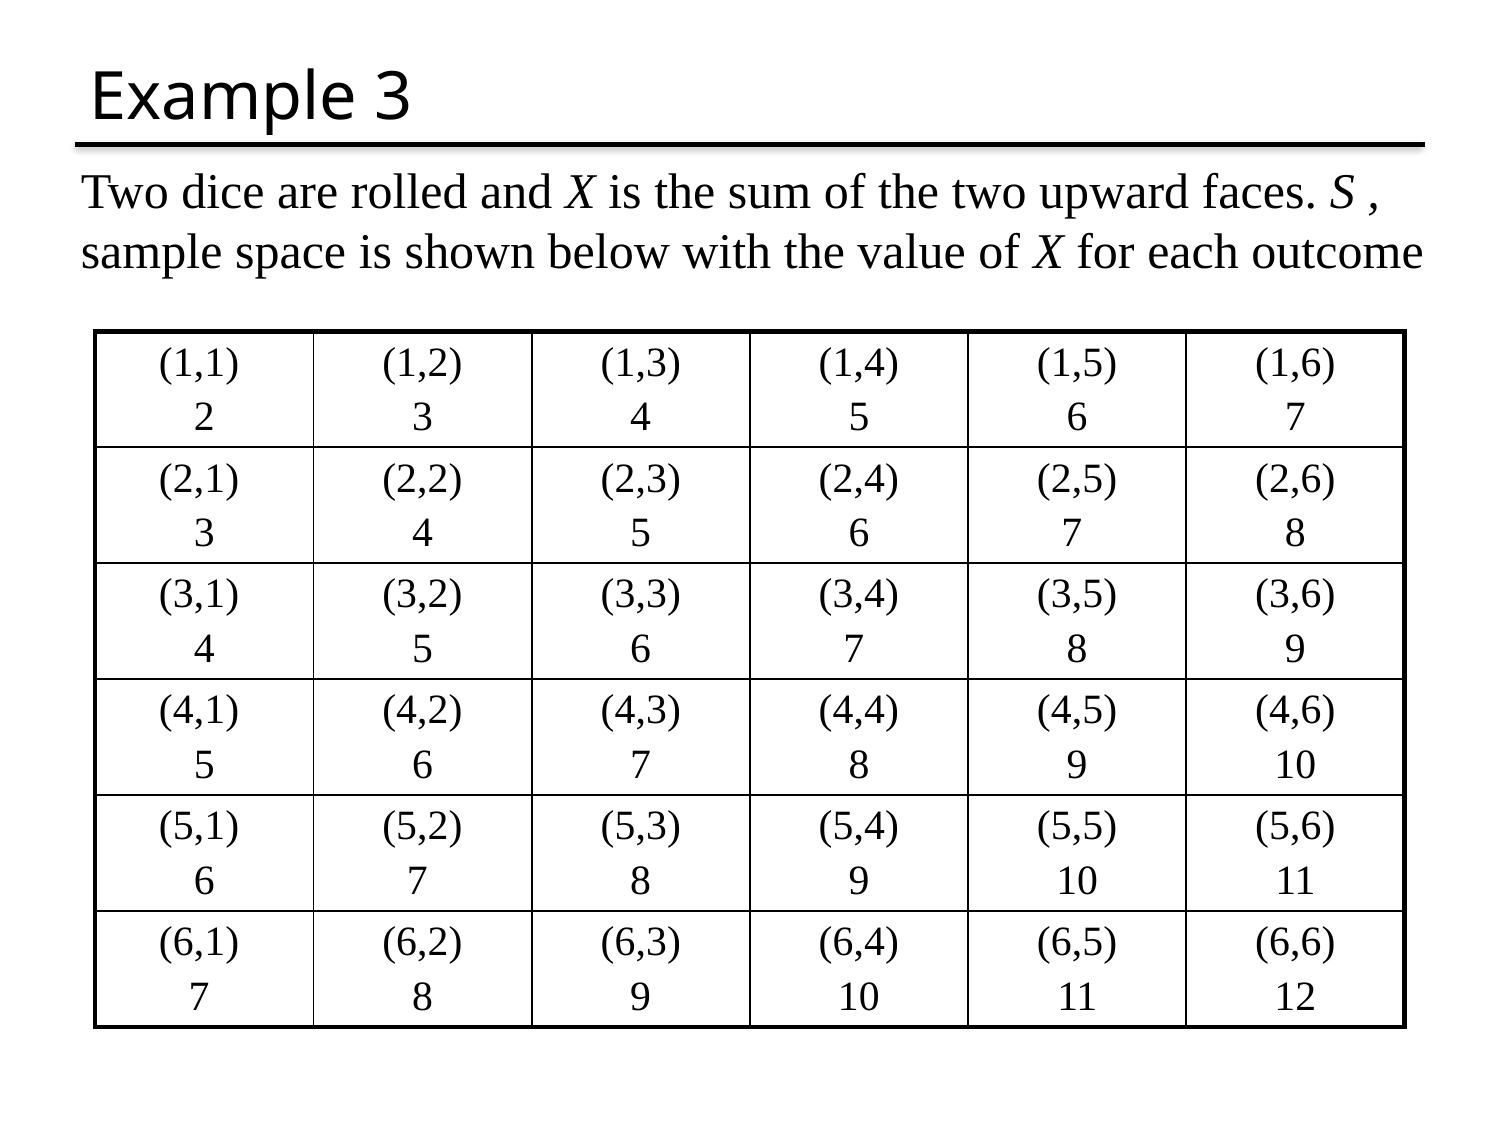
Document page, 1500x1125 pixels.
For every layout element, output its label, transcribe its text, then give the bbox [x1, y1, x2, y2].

table_cell (3,4) 7 [751, 564, 967, 678]
table_cell (4,1) 5 [97, 680, 313, 794]
table_header (1,6) 7 [1187, 334, 1402, 446]
table_cell (3,1) 4 [97, 564, 313, 678]
table_cell (5,3) 8 [533, 796, 749, 910]
table_cell (5,1) 6 [97, 796, 313, 910]
table_cell (5,6) 11 [1187, 796, 1402, 910]
table_cell (4,6) 10 [1187, 680, 1402, 794]
table_cell (4,5) 9 [969, 680, 1185, 794]
table_cell (6,4) 10 [751, 912, 967, 1025]
table_cell (3,6) 9 [1187, 564, 1402, 678]
title Example 3 [75, 45, 1425, 145]
table_cell (6,2) 8 [314, 912, 531, 1025]
table_cell (6,1) 7 [97, 912, 313, 1025]
table_cell (4,3) 7 [533, 680, 749, 794]
table_cell (5,2) 7 [314, 796, 531, 910]
table_cell (3,3) 6 [533, 564, 749, 678]
table_header (1,3) 4 [533, 334, 749, 446]
table_header (1,5) 6 [969, 334, 1185, 446]
table_cell (2,1) 3 [97, 448, 313, 562]
table_cell (2,2) 4 [314, 448, 531, 562]
table_cell (6,5) 11 [969, 912, 1185, 1025]
table_cell (2,5) 7 [969, 448, 1185, 562]
table_cell (2,4) 6 [751, 448, 967, 562]
table_header (1,4) 5 [751, 334, 967, 446]
table_header (1,1) 2 [97, 334, 313, 446]
text_box Two dice are rolled and X is the sum of the two upward faces. S , sample space is shown below with the value of X for each outcome [66, 151, 1443, 297]
table_cell (4,4) 8 [751, 680, 967, 794]
table_cell (3,2) 5 [314, 564, 531, 678]
table_cell (6,3) 9 [533, 912, 749, 1025]
table_cell (5,4) 9 [751, 796, 967, 910]
table_header (1,2) 3 [314, 334, 531, 446]
table_cell (4,2) 6 [314, 680, 531, 794]
table_cell (5,5) 10 [969, 796, 1185, 910]
table_cell (2,3) 5 [533, 448, 749, 562]
table_cell (2,6) 8 [1187, 448, 1402, 562]
table_cell (6,6) 12 [1187, 912, 1402, 1025]
table_cell (3,5) 8 [969, 564, 1185, 678]
